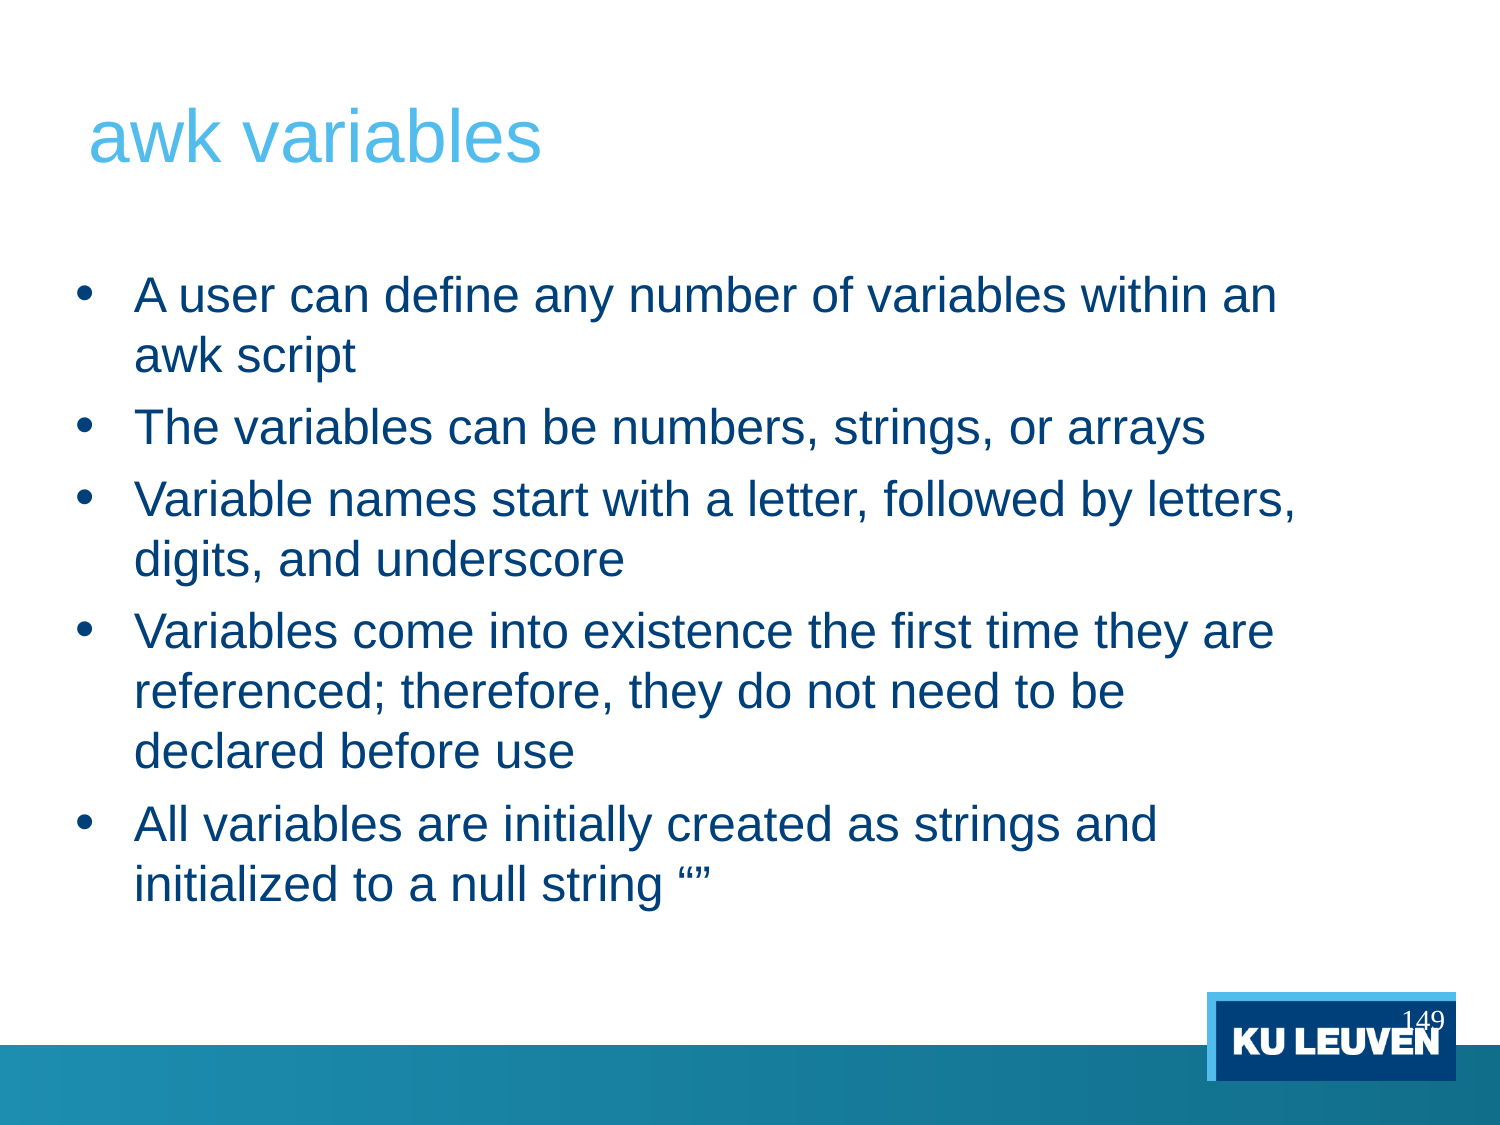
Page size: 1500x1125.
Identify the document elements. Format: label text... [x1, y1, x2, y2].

title awk variables [88, 29, 1456, 178]
picture [1207, 992, 1456, 1081]
slide_number 149 [1346, 1000, 1500, 1049]
list A user can define any number of variables within an awk script The variables can be numbers, strings, or arrays Variable names start with a letter, followed by letters, digits, and underscore Variables come into existence the first time they are referenced; therefore, they do not need to be declared before use All variables are initially created as strings and initialized to a null string “” [75, 262, 1300, 1062]
